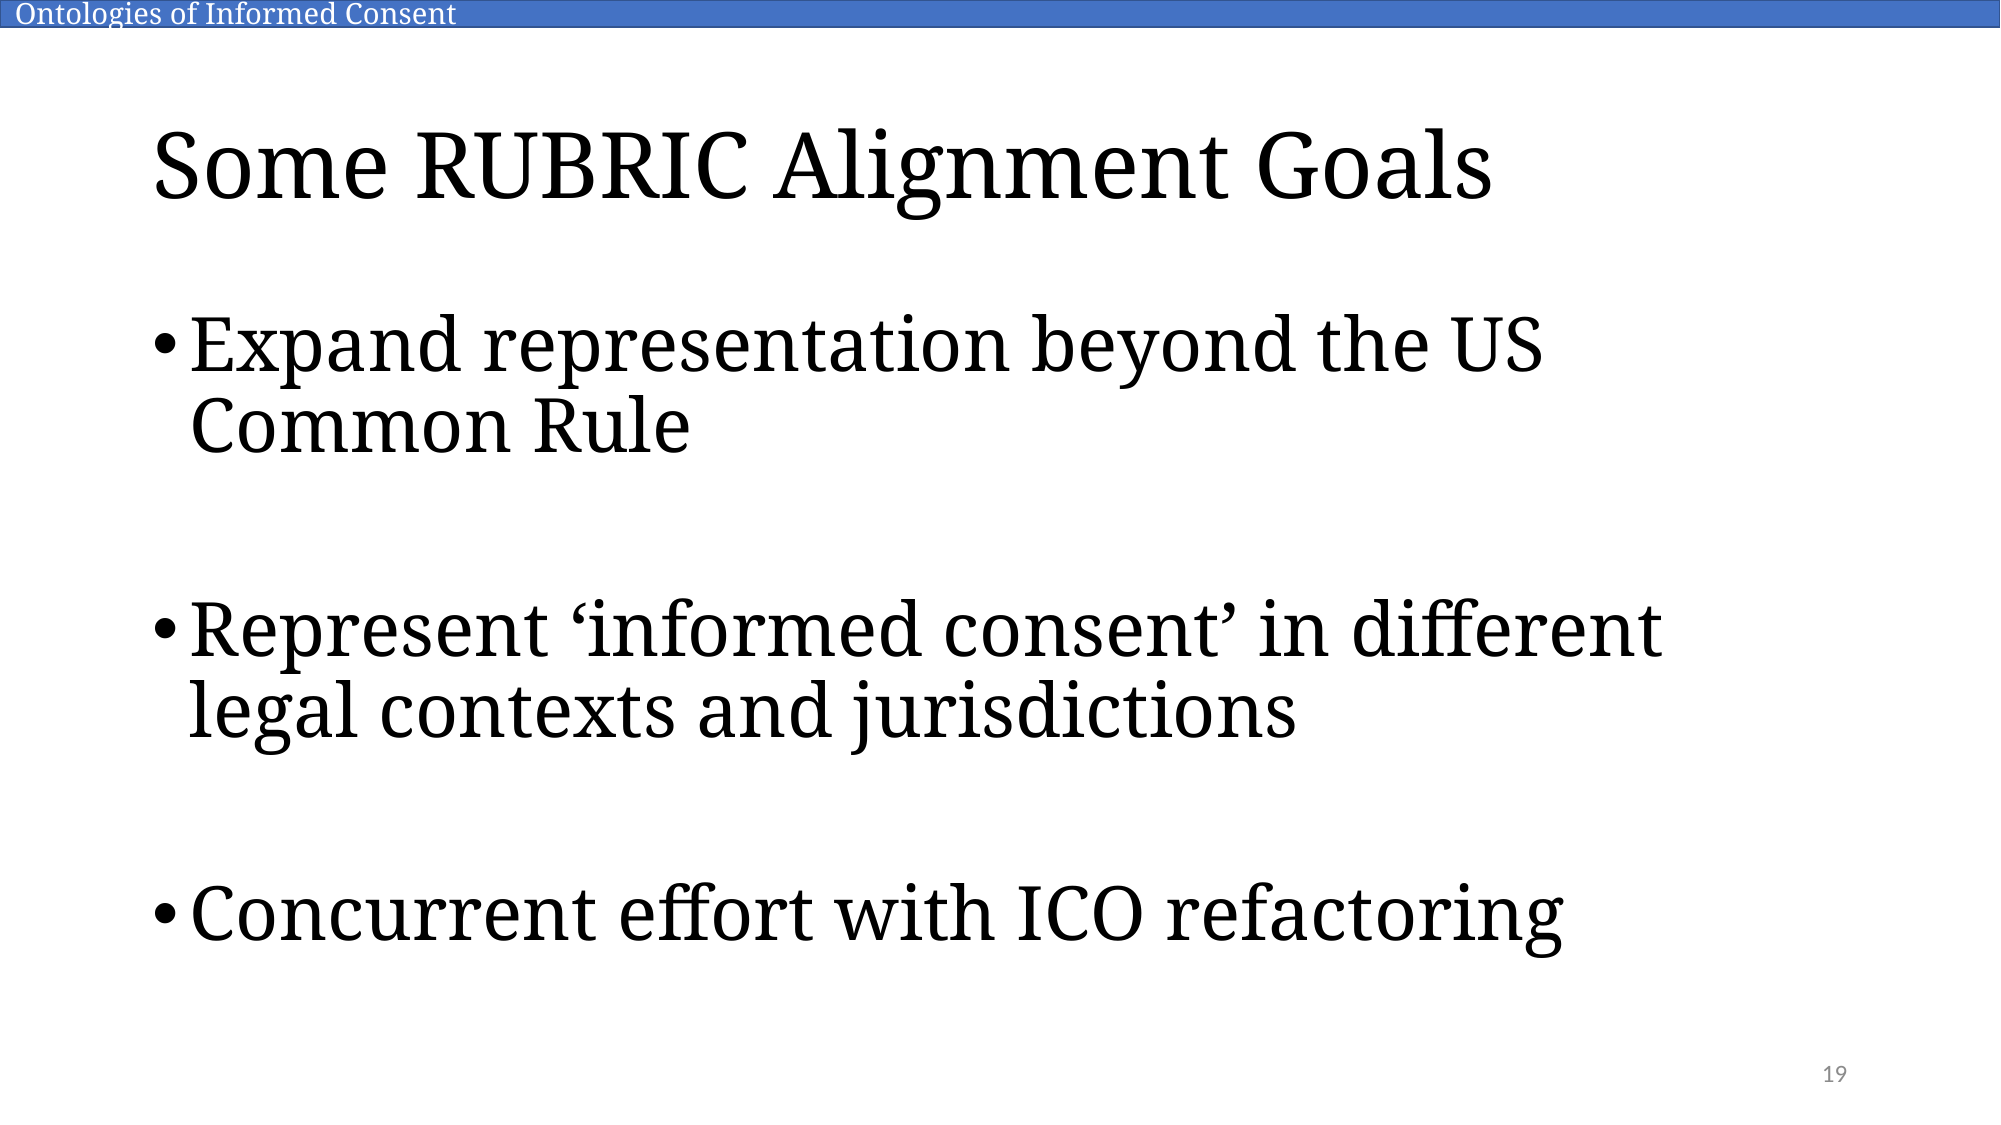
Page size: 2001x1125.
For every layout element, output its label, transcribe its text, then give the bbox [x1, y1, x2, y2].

list Expand representation beyond the US Common Rule Represent ‘informed consent’ in different legal contexts and jurisdictions Concurrent effort with ICO refactoring [137, 299, 1863, 1014]
title Some RUBRIC Alignment Goals [137, 59, 1863, 278]
text_box Ontologies of Informed Consent [0, 0, 2000, 28]
slide_number 19 [1412, 1042, 1863, 1103]
